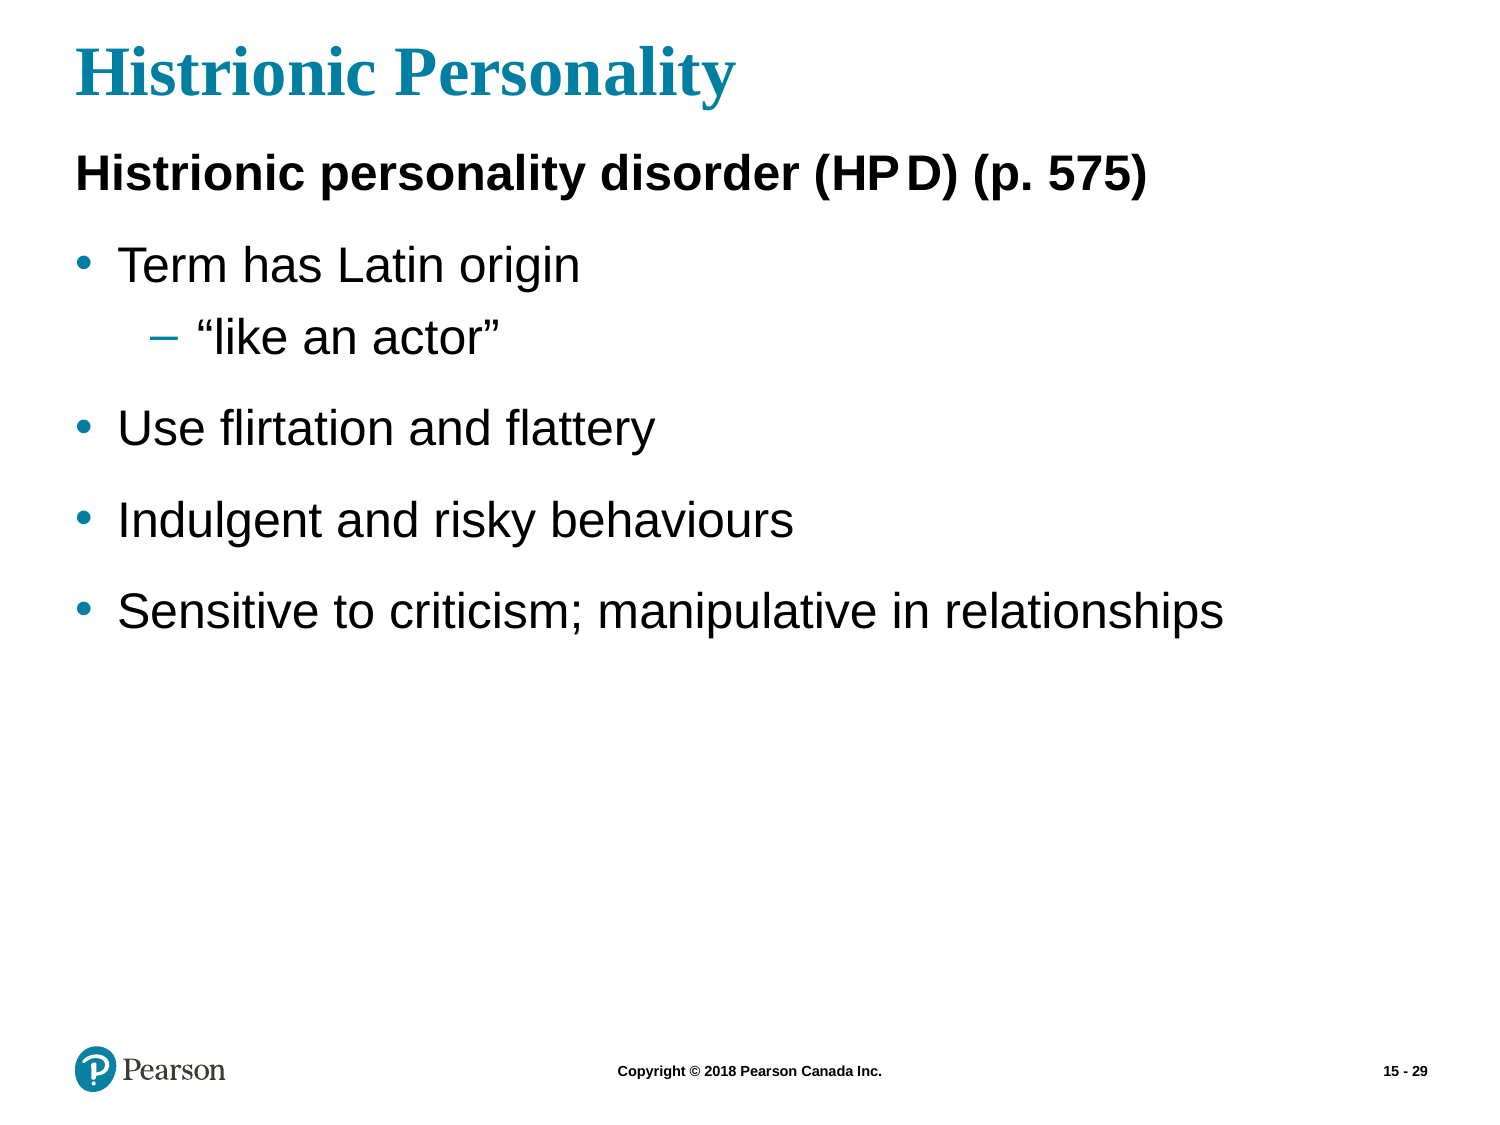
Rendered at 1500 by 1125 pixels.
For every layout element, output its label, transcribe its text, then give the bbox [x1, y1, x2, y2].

title Histrionic Personality [75, 9, 1425, 125]
list Histrionic personality disorder (H P D) (p. 575) Term has Latin origin “like an actor” Use flirtation and flattery Indulgent and risky behaviours Sensitive to criticism; manipulative in relationships [75, 140, 1425, 654]
